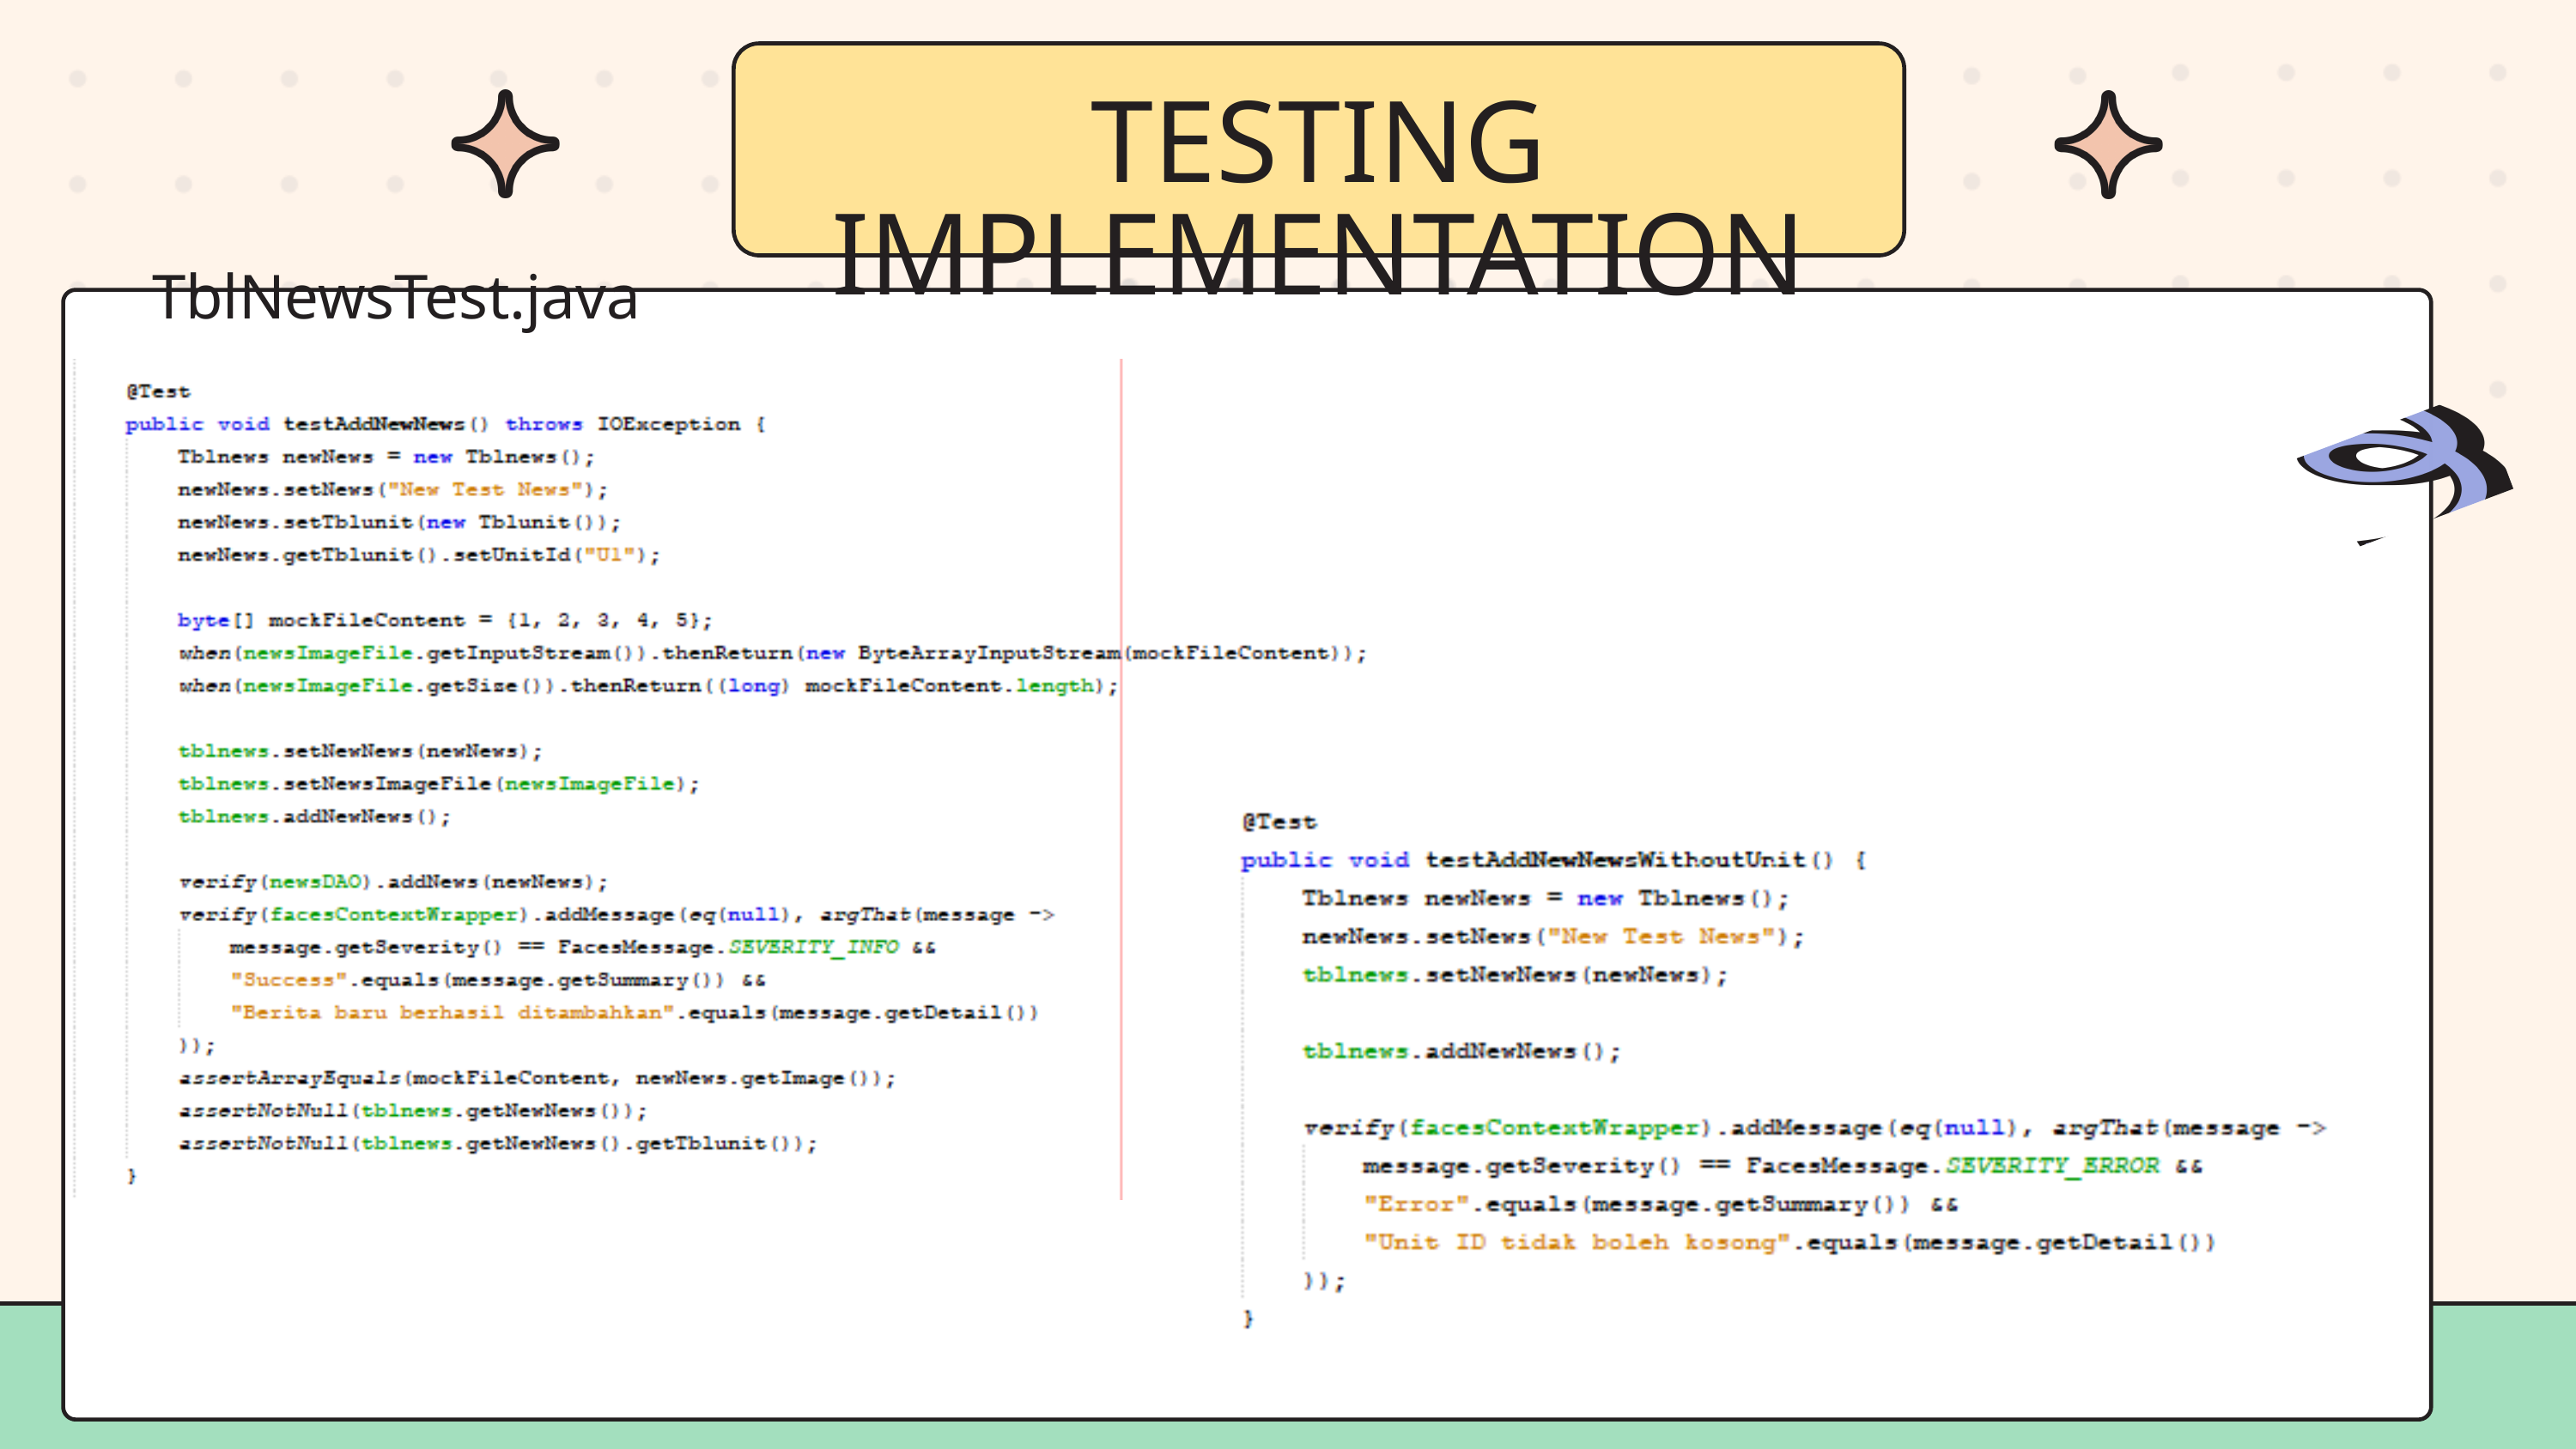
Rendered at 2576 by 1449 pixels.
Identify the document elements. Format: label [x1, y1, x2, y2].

text_box [0, 0, 2576, 503]
text_box [0, 1303, 2576, 1449]
text_box [2438, 512, 2453, 518]
text_box [733, 43, 1905, 256]
text_box [63, 289, 2432, 1420]
